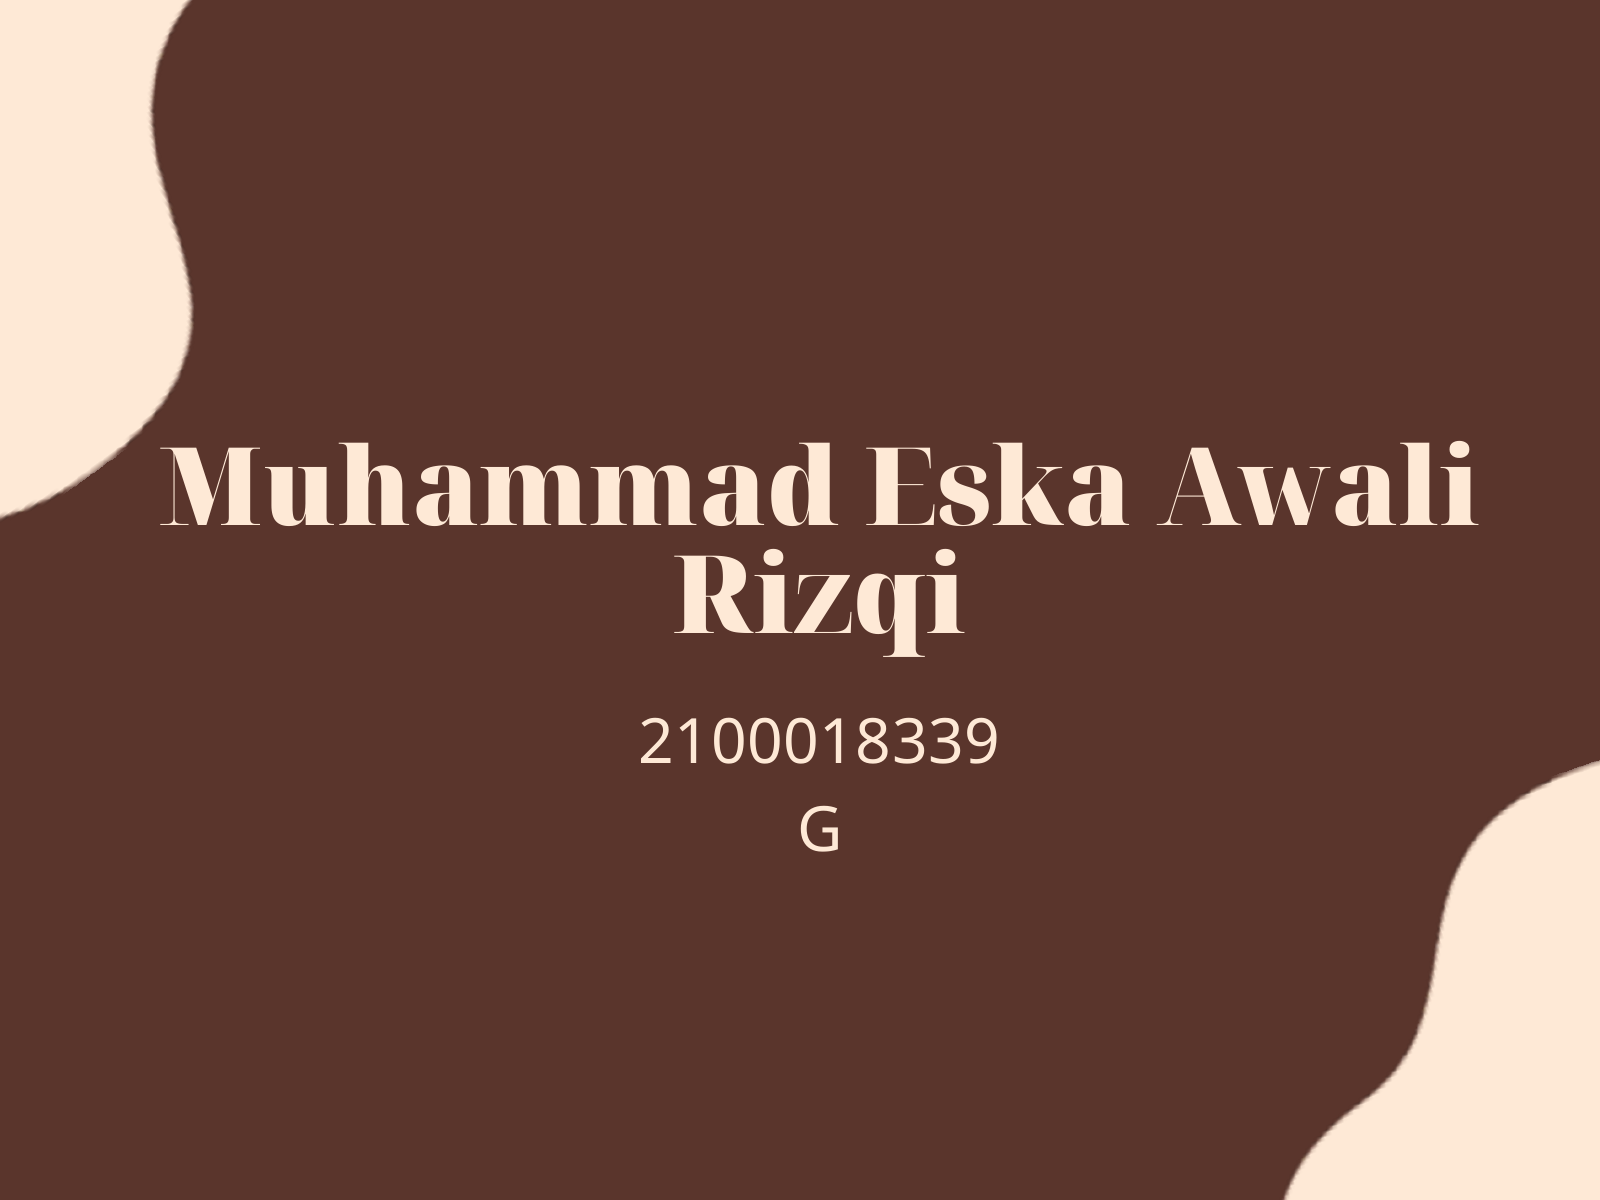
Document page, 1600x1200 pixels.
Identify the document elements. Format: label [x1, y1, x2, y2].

picture [1164, 719, 1600, 1200]
picture [0, 0, 442, 544]
text_box [119, 426, 1521, 856]
